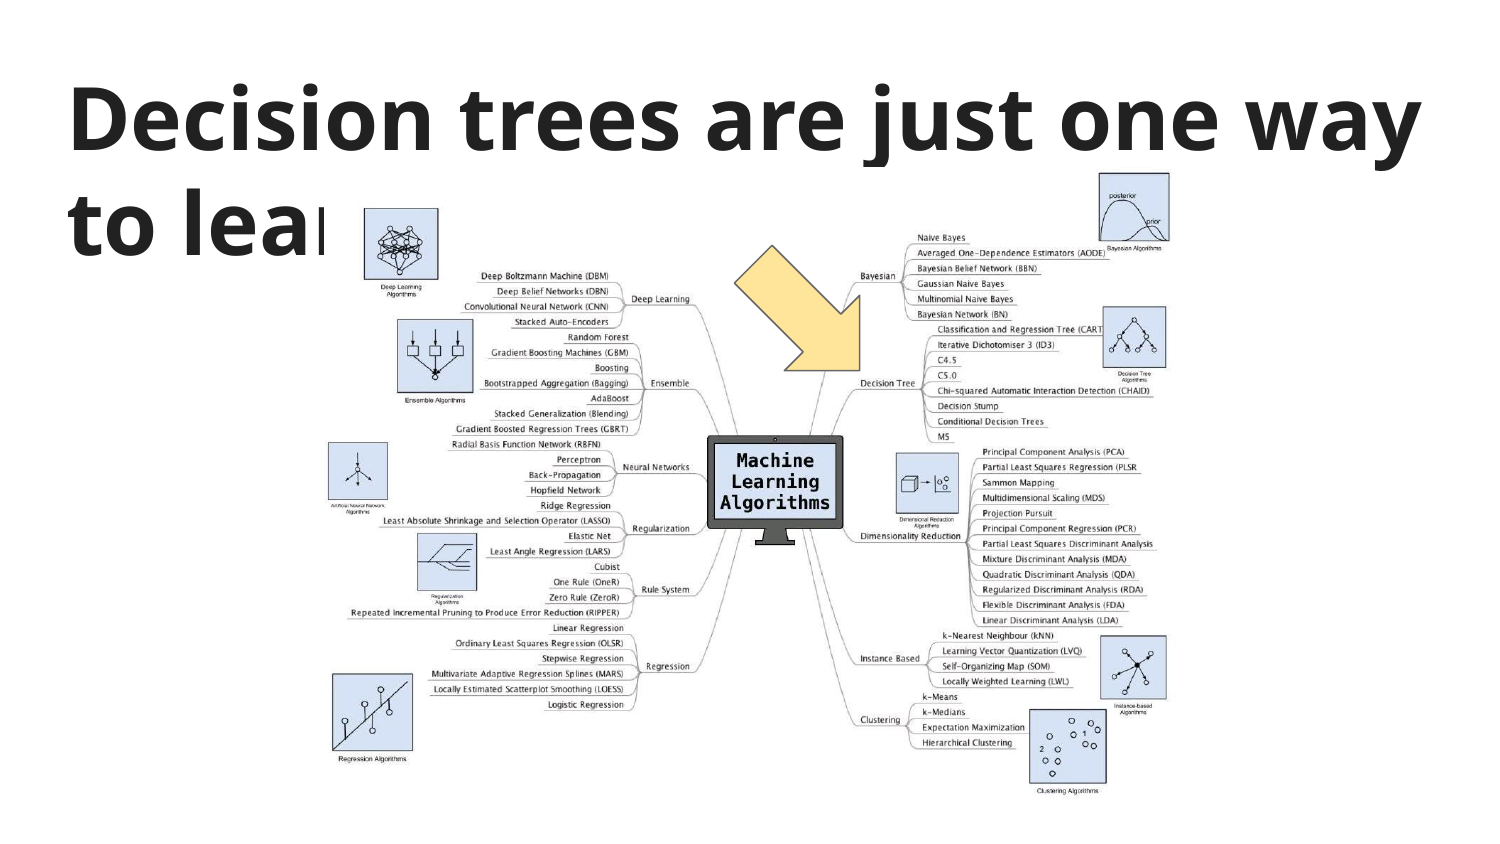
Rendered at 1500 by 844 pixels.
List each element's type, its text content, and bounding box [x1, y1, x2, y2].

title Decision trees are just one way to learn [51, 48, 1449, 180]
picture [323, 167, 1176, 807]
